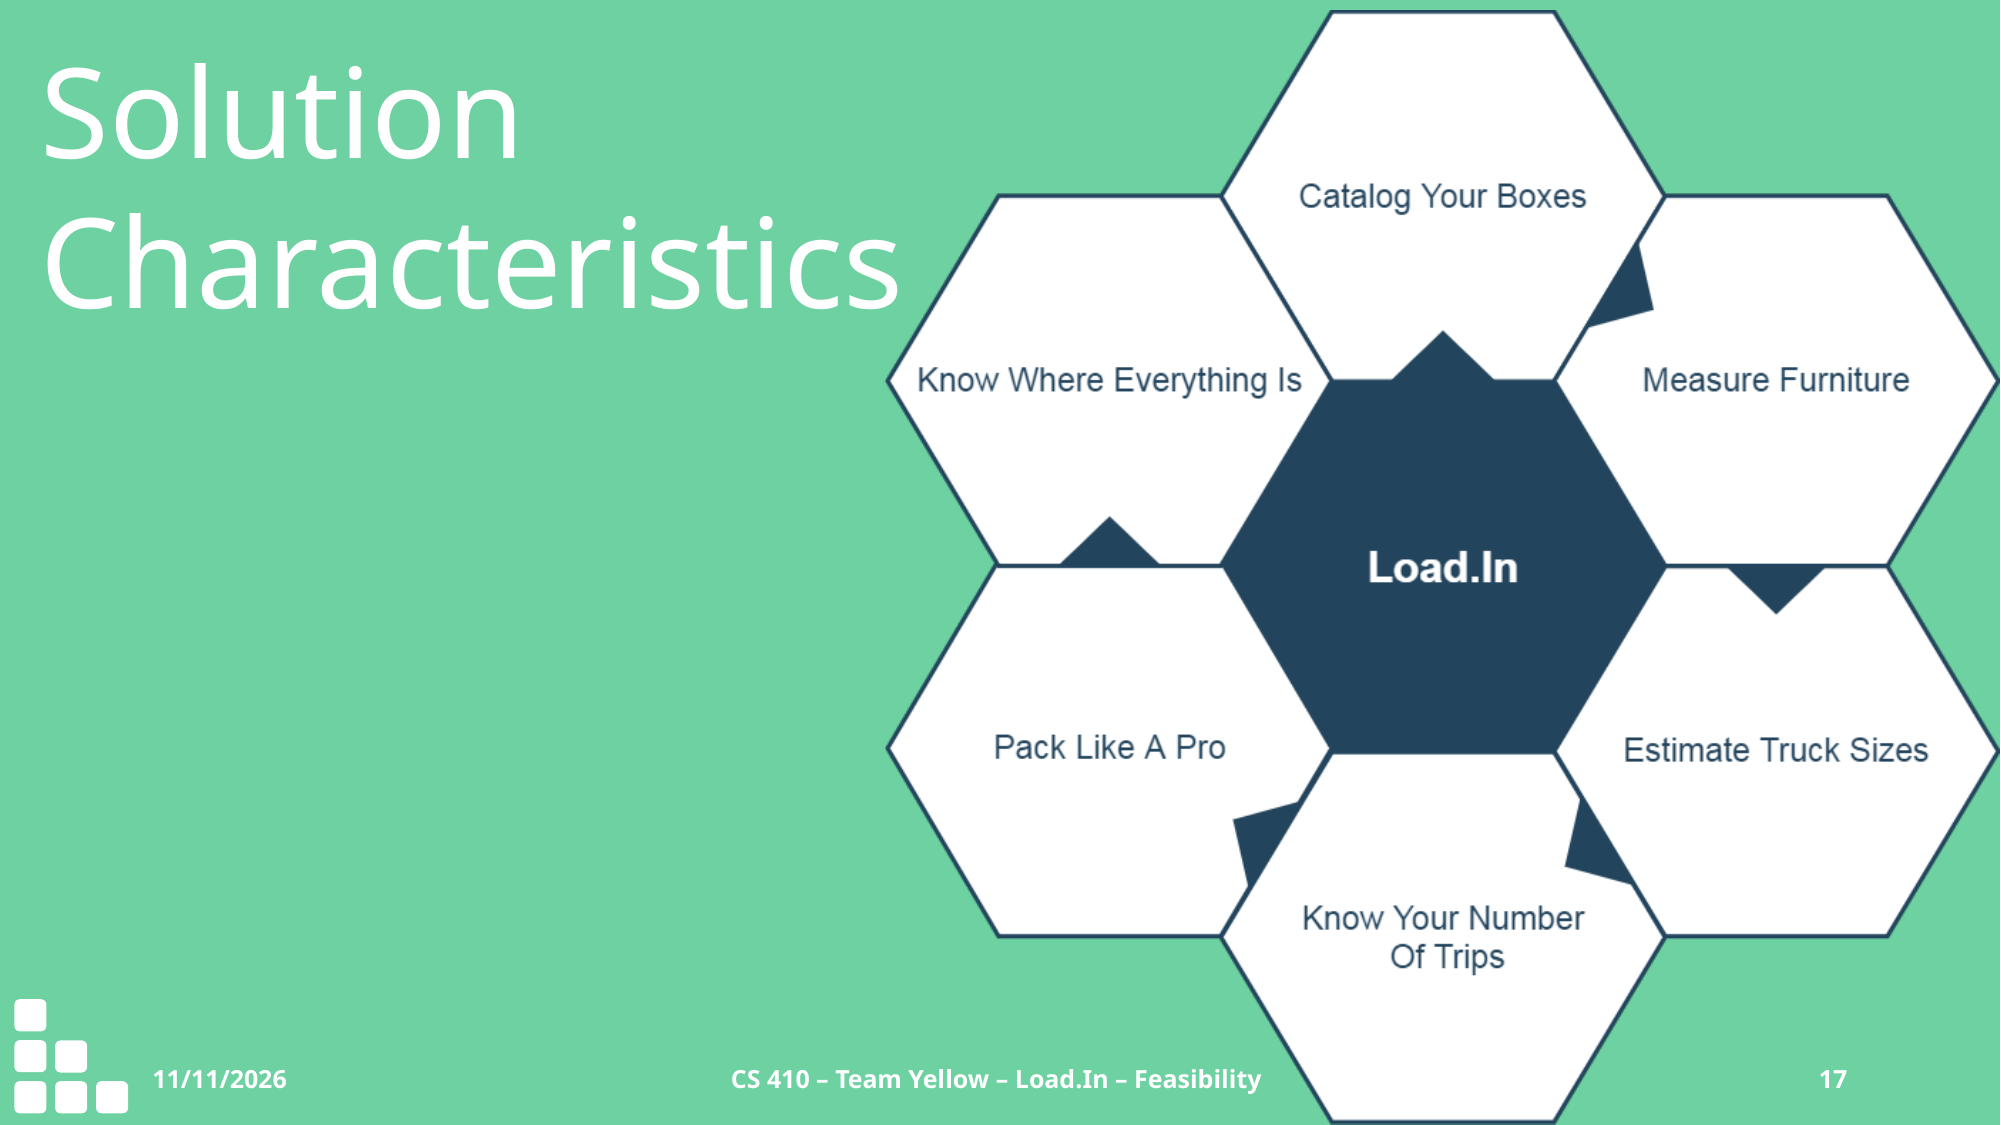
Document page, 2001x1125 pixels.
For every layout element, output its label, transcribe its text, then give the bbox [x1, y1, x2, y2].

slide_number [137, 1035, 588, 1125]
footer CS 410 – Team Yellow – Load.In – Feasibility [662, 1035, 885, 1125]
text_box Solution Characteristics [25, 26, 885, 342]
picture [885, 10, 2000, 1125]
